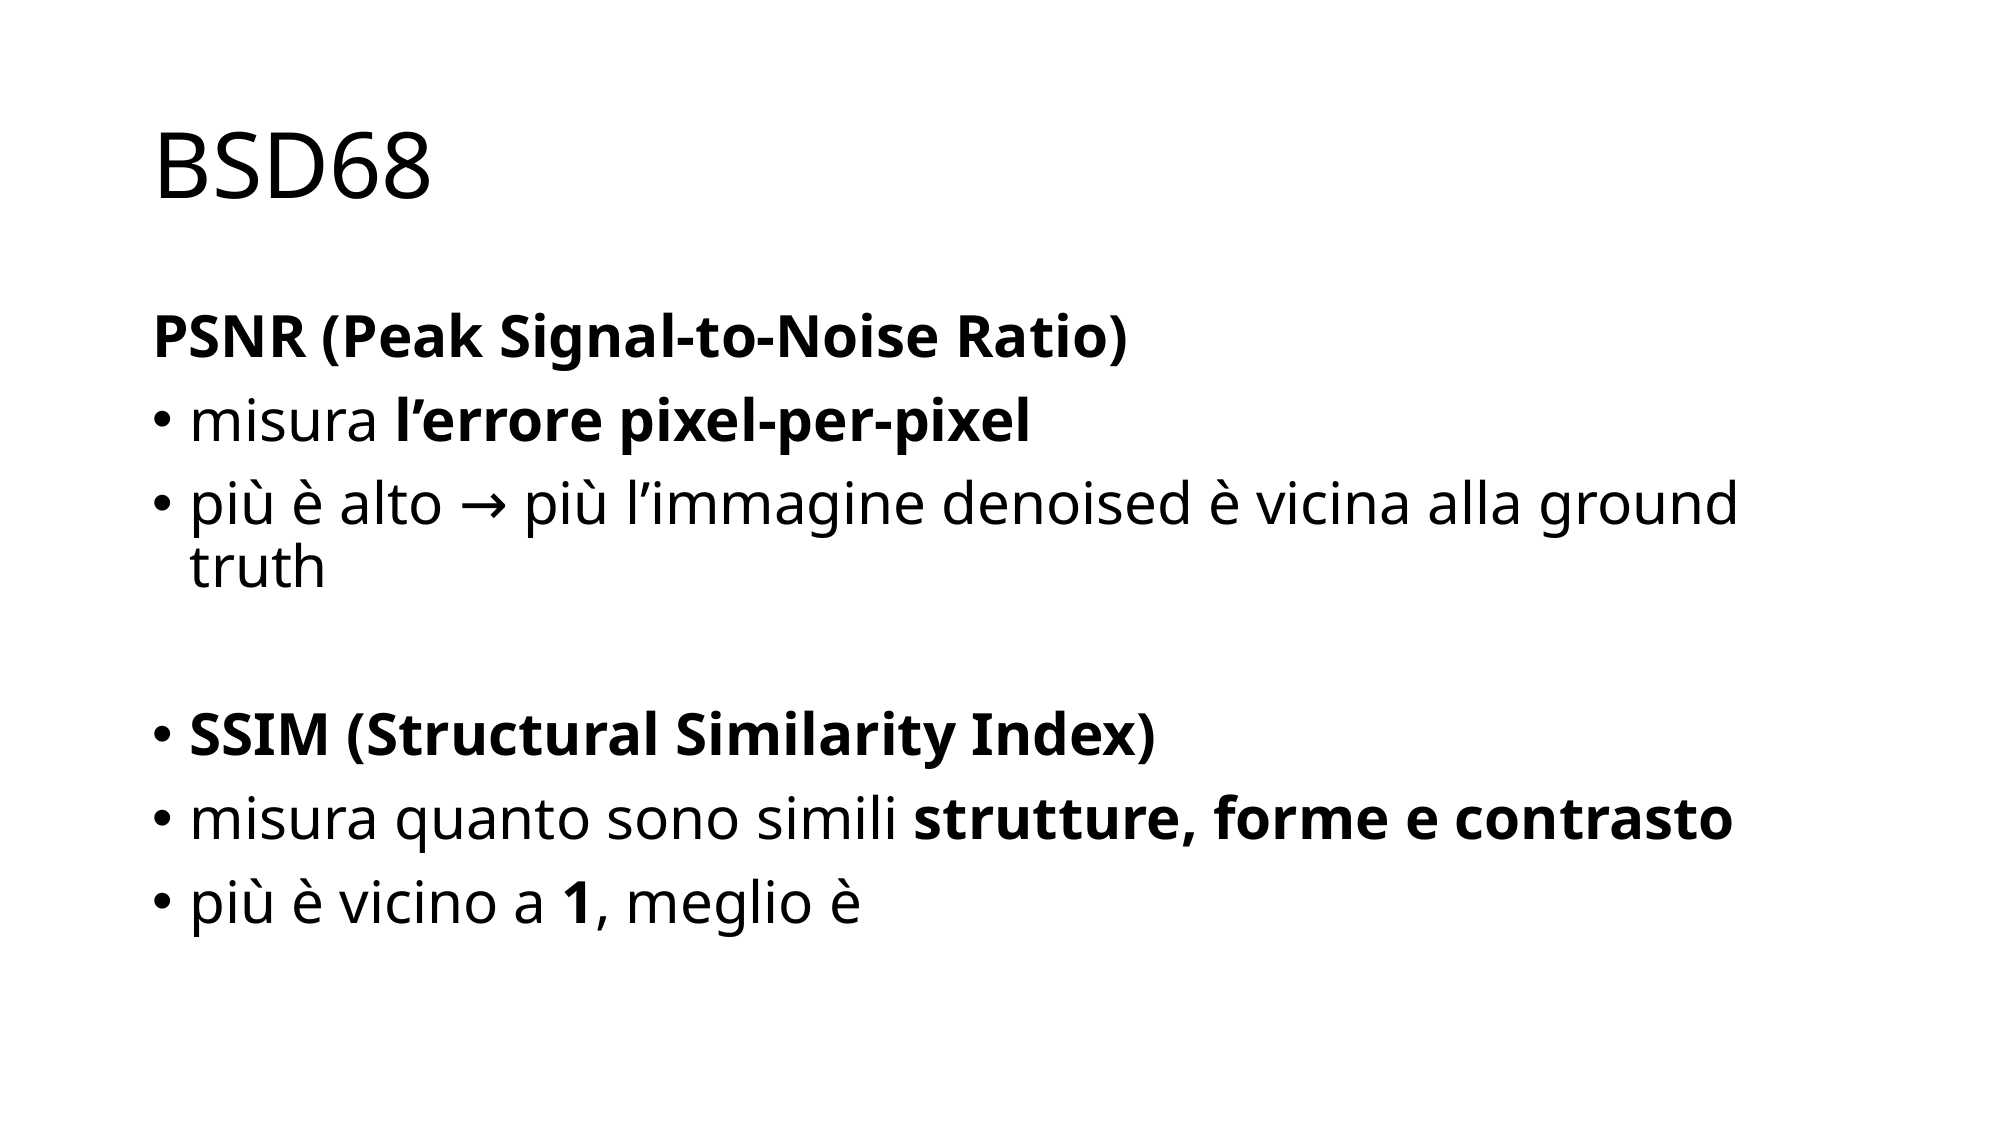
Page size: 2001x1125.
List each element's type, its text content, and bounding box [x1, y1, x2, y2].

list PSNR (Peak Signal-to-Noise Ratio) misura l’errore pixel-per-pixel più è alto → più l’immagine denoised è vicina alla ground truth SSIM (Structural Similarity Index) misura quanto sono simili strutture, forme e contrasto più è vicino a 1, meglio è [137, 299, 1863, 1014]
title BSD68 [137, 59, 1863, 278]
